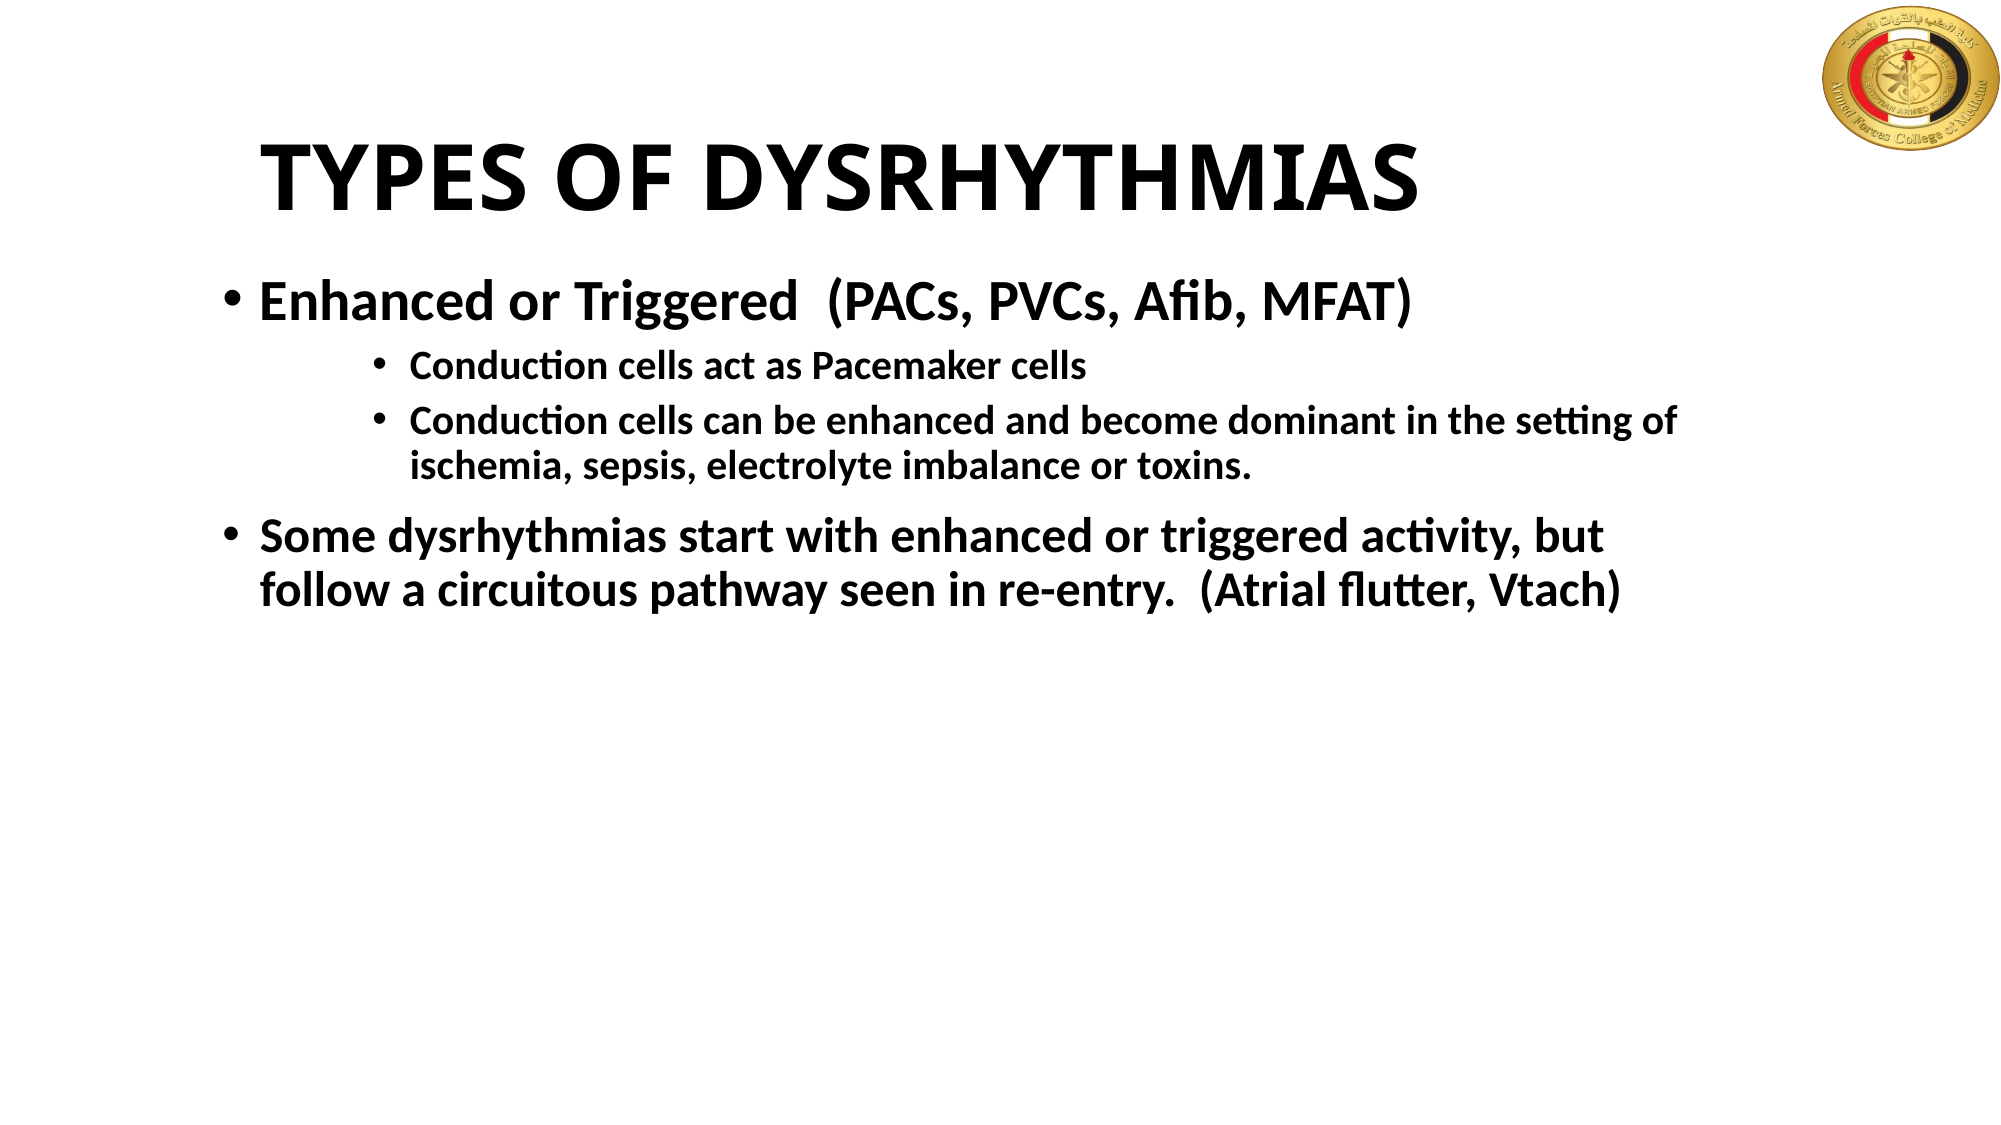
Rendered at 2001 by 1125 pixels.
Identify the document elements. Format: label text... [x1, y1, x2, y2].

title TYPES OF DYSRHYTHMIAS [244, 37, 1756, 325]
picture [1822, 5, 2000, 151]
list Enhanced or Triggered (PACs, PVCs, Afib, MFAT) Conduction cells act as Pacemaker cells Conduction cells can be enhanced and become dominant in the setting of ischemia, sepsis, electrolyte imbalance or toxins. Some dysrhythmias start with enhanced or triggered activity, but follow a circuitous pathway seen in re-entry. (Atrial flutter, Vtach) [207, 262, 1719, 938]
